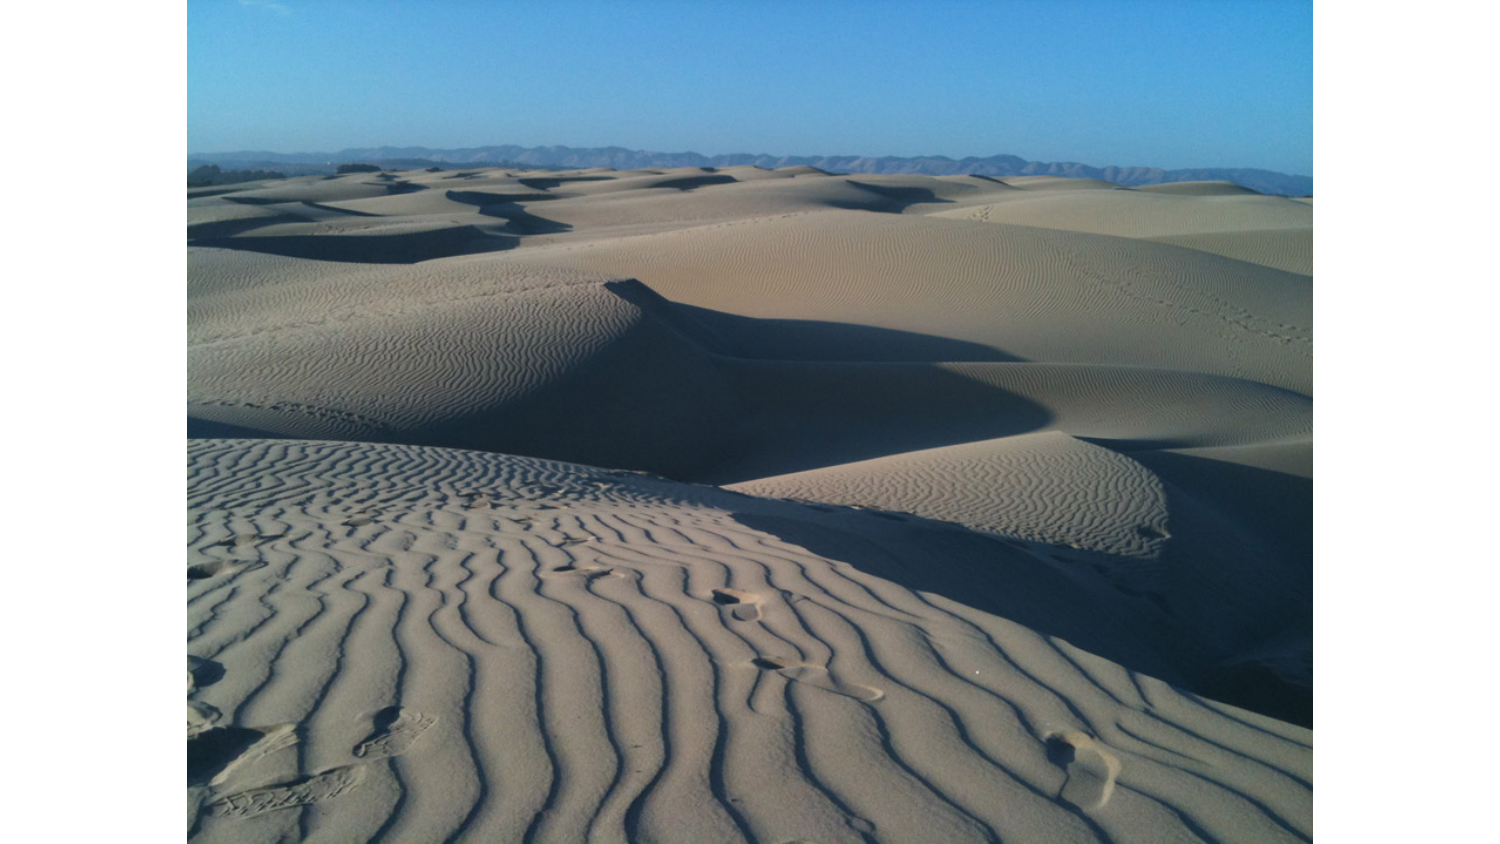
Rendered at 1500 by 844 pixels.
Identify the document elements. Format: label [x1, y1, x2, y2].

picture [187, 0, 1313, 844]
